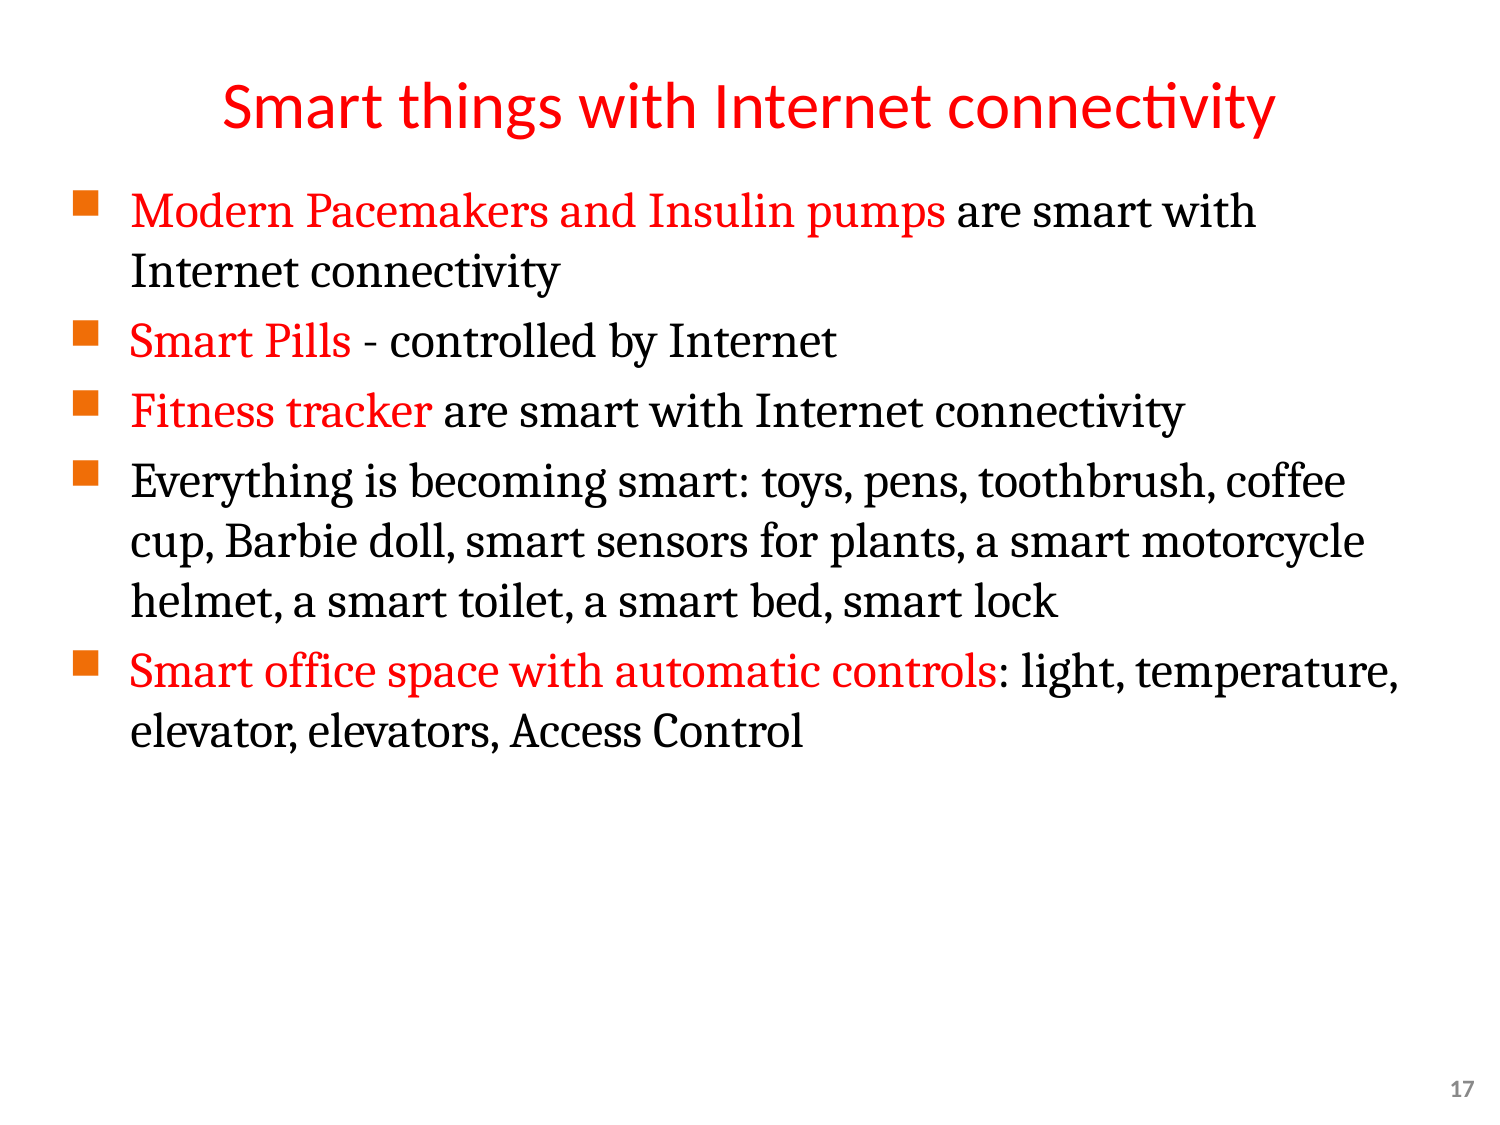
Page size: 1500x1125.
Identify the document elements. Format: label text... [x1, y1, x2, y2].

title Smart things with Internet connectivity [59, 31, 1441, 149]
list Modern Pacemakers and Insulin pumps are smart with Internet connectivity Smart Pills - controlled by Internet Fitness tracker are smart with Internet connectivity Everything is becoming smart: toys, pens, toothbrush, coffee cup, Barbie doll, smart sensors for plants, a smart motorcycle helmet, a smart toilet, a smart bed, smart lock Smart office space with automatic controls: light, temperature, elevator, elevators, Access Control [59, 169, 1435, 1044]
